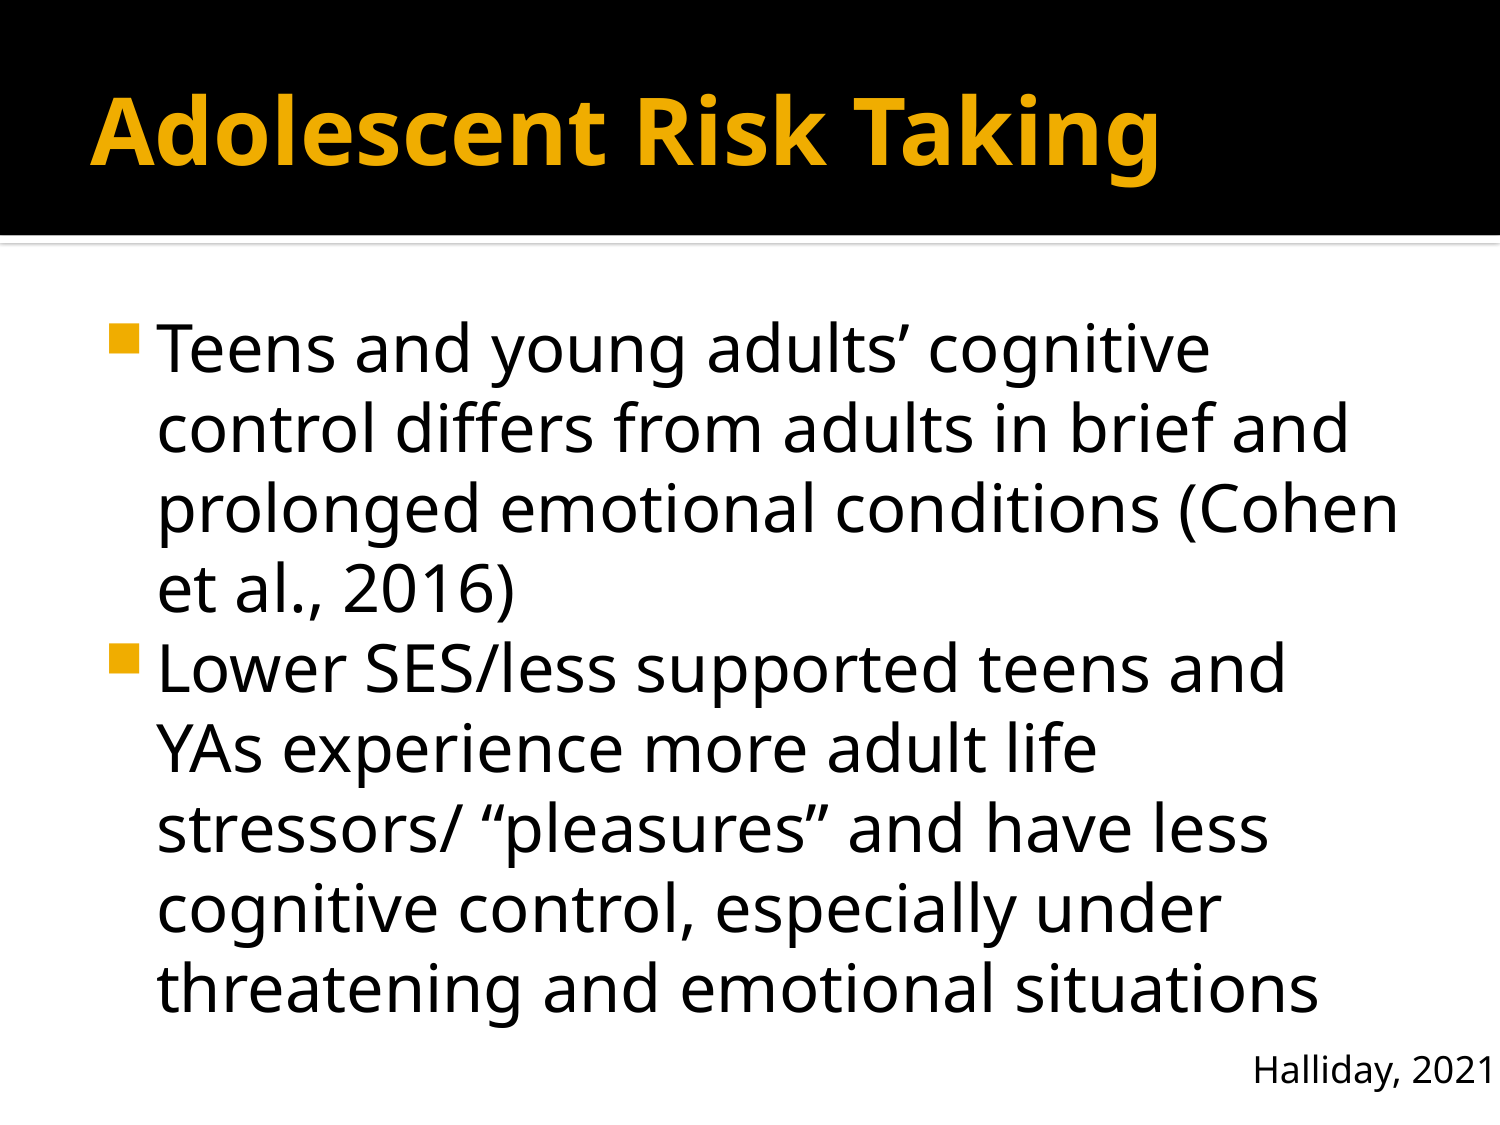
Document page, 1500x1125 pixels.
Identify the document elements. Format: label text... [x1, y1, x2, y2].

title Adolescent Risk Taking [75, 25, 1425, 231]
list Teens and young adults’ cognitive control differs from adults in brief and prolonged emotional conditions (Cohen et al., 2016) Lower SES/less supported teens and YAs experience more adult life stressors/ “pleasures” and have less cognitive control, especially under threatening and emotional situations [75, 291, 1425, 1050]
text_box Halliday, 2021 [1237, 1038, 1500, 1099]
